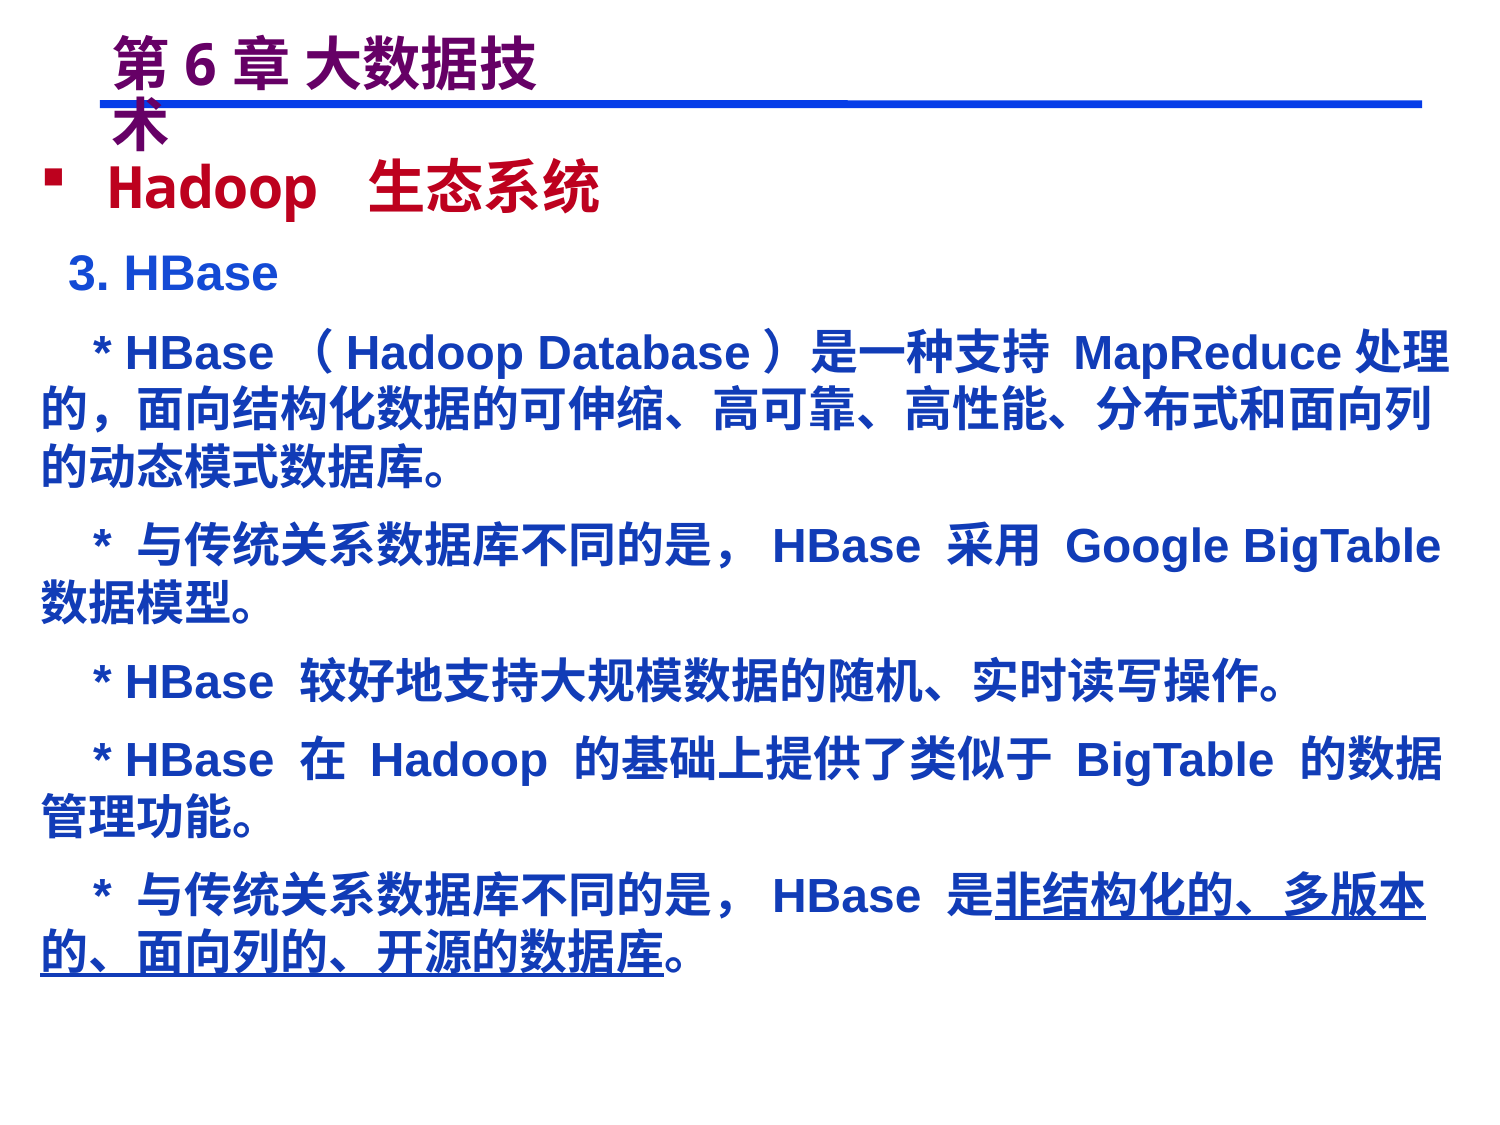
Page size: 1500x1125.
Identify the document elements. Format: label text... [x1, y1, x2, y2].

title 第6章 大数据技术 [100, 32, 593, 141]
subtitle Hadoop 生态系统 3. HBase * HBase（Hadoop Database）是一种支持 MapReduce处理的，面向结构化数据的可伸缩、高可靠、高性能、分布式和面向列的动态模式数据库。 * 与传统关系数据库不同的是，HBase 采用 Google BigTable 数据模型。 * HBase 较好地支持大规模数据的随机、实时读写操作。 * HBase 在 Hadoop 的基础上提供了类似于 BigTable 的数据管理功能。 * 与传统关系数据库不同的是，HBase 是非结构化的、多版本的、面向列的、开源的数据库。 [24, 141, 1482, 999]
